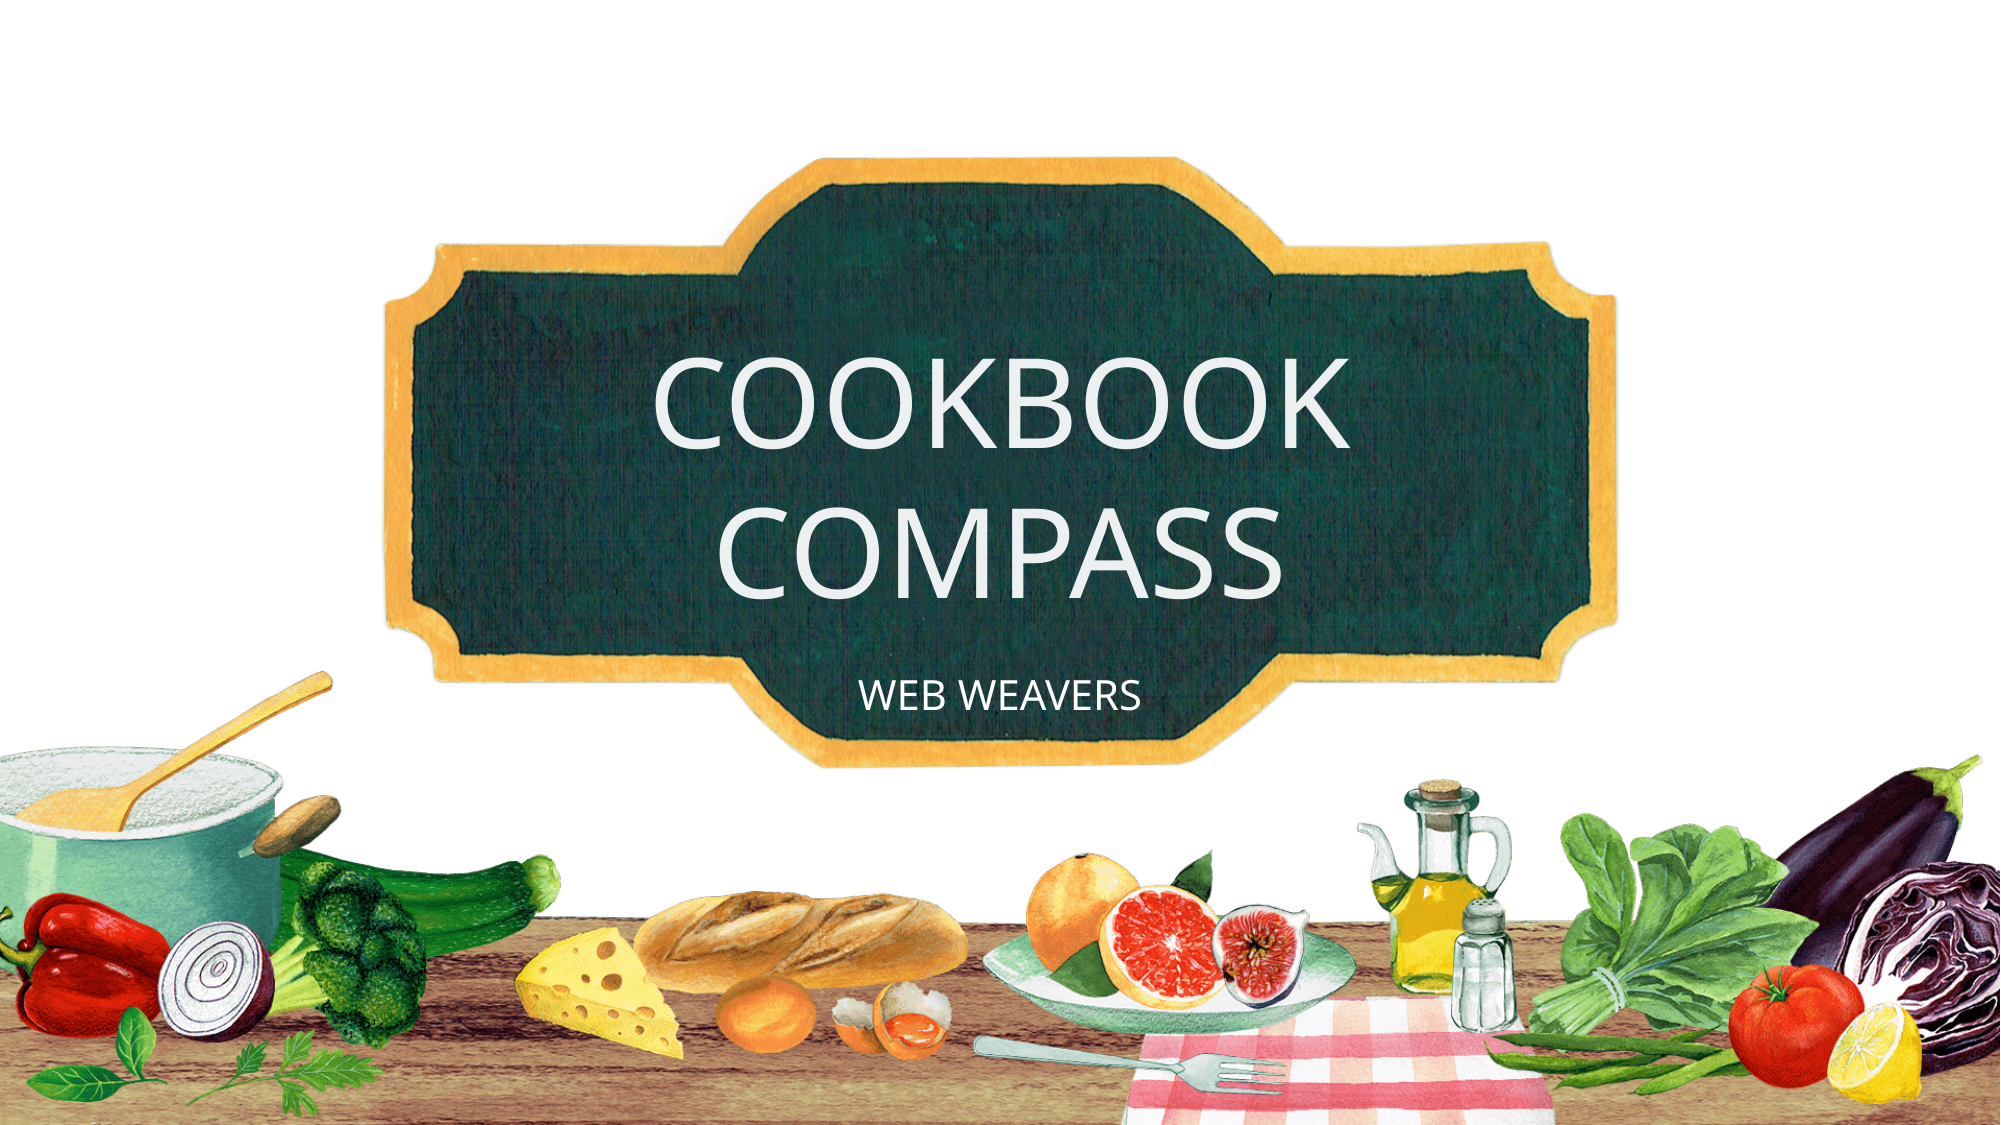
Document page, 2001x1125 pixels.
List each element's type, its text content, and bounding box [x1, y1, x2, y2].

title COOKBOOK COMPASS [418, 284, 1582, 664]
text_box WEB WEAVERS [739, 661, 1261, 772]
picture [0, 150, 2000, 1125]
